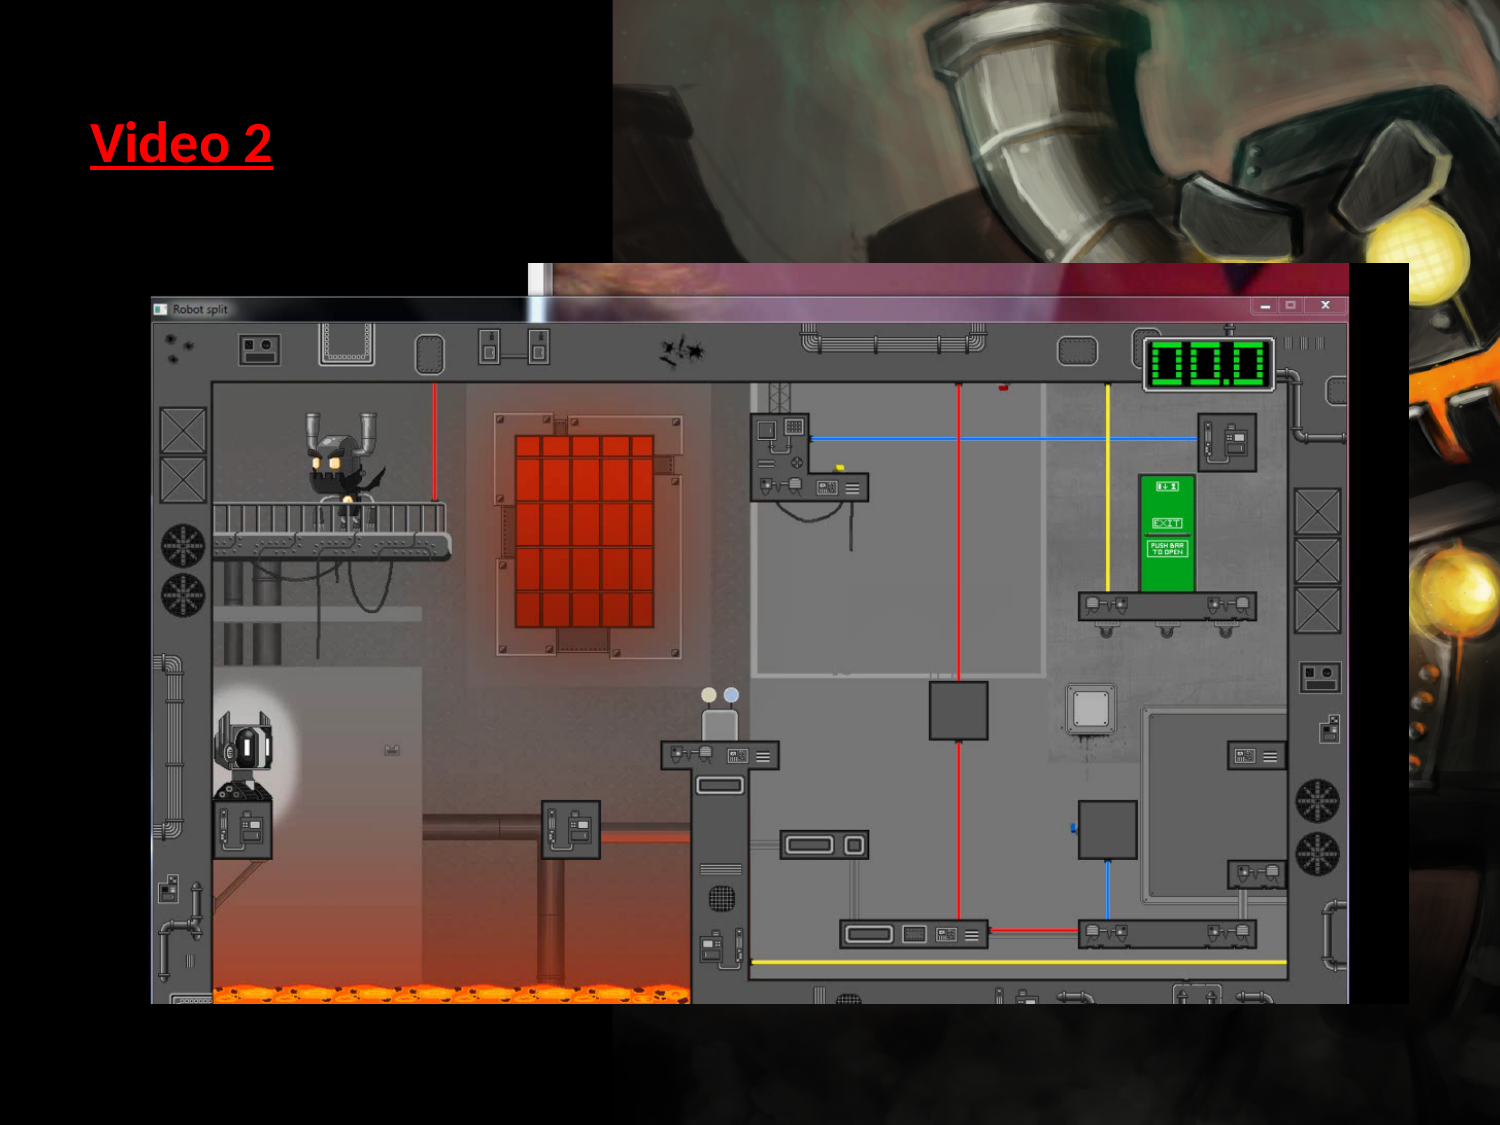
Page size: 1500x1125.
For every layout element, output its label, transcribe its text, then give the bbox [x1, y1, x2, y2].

title Video 2 [75, 45, 1425, 233]
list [89, 262, 1411, 1006]
picture [0, 0, 1500, 1125]
